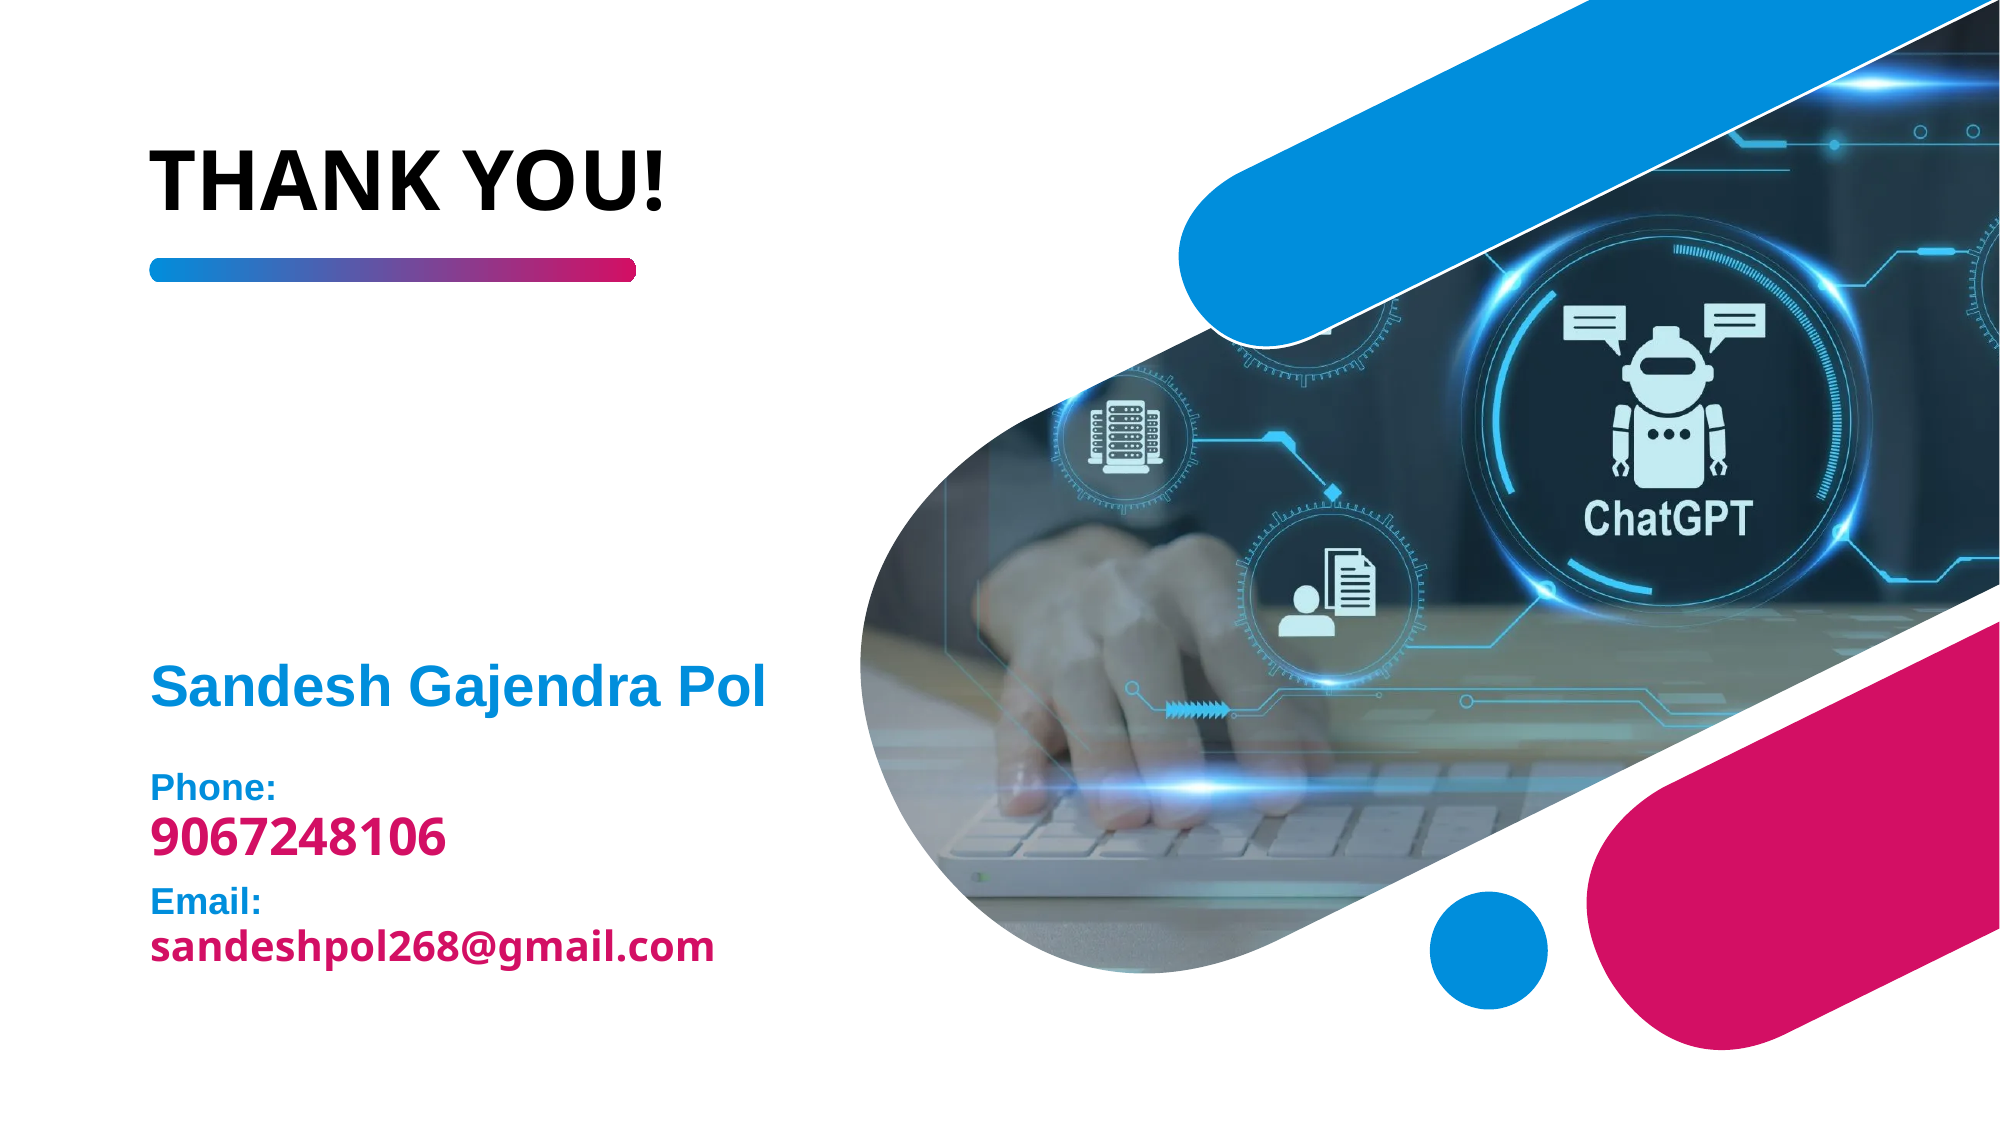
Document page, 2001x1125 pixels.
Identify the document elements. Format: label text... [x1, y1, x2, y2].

list 9067248106 [135, 802, 852, 863]
list Phone: [135, 760, 852, 802]
list Email: [135, 875, 852, 917]
title THANK YOU! [133, 74, 860, 292]
picture [860, 0, 2000, 974]
list sandeshpol268@gmail.com [135, 917, 852, 978]
list Sandesh Gajendra Pol [135, 648, 852, 735]
